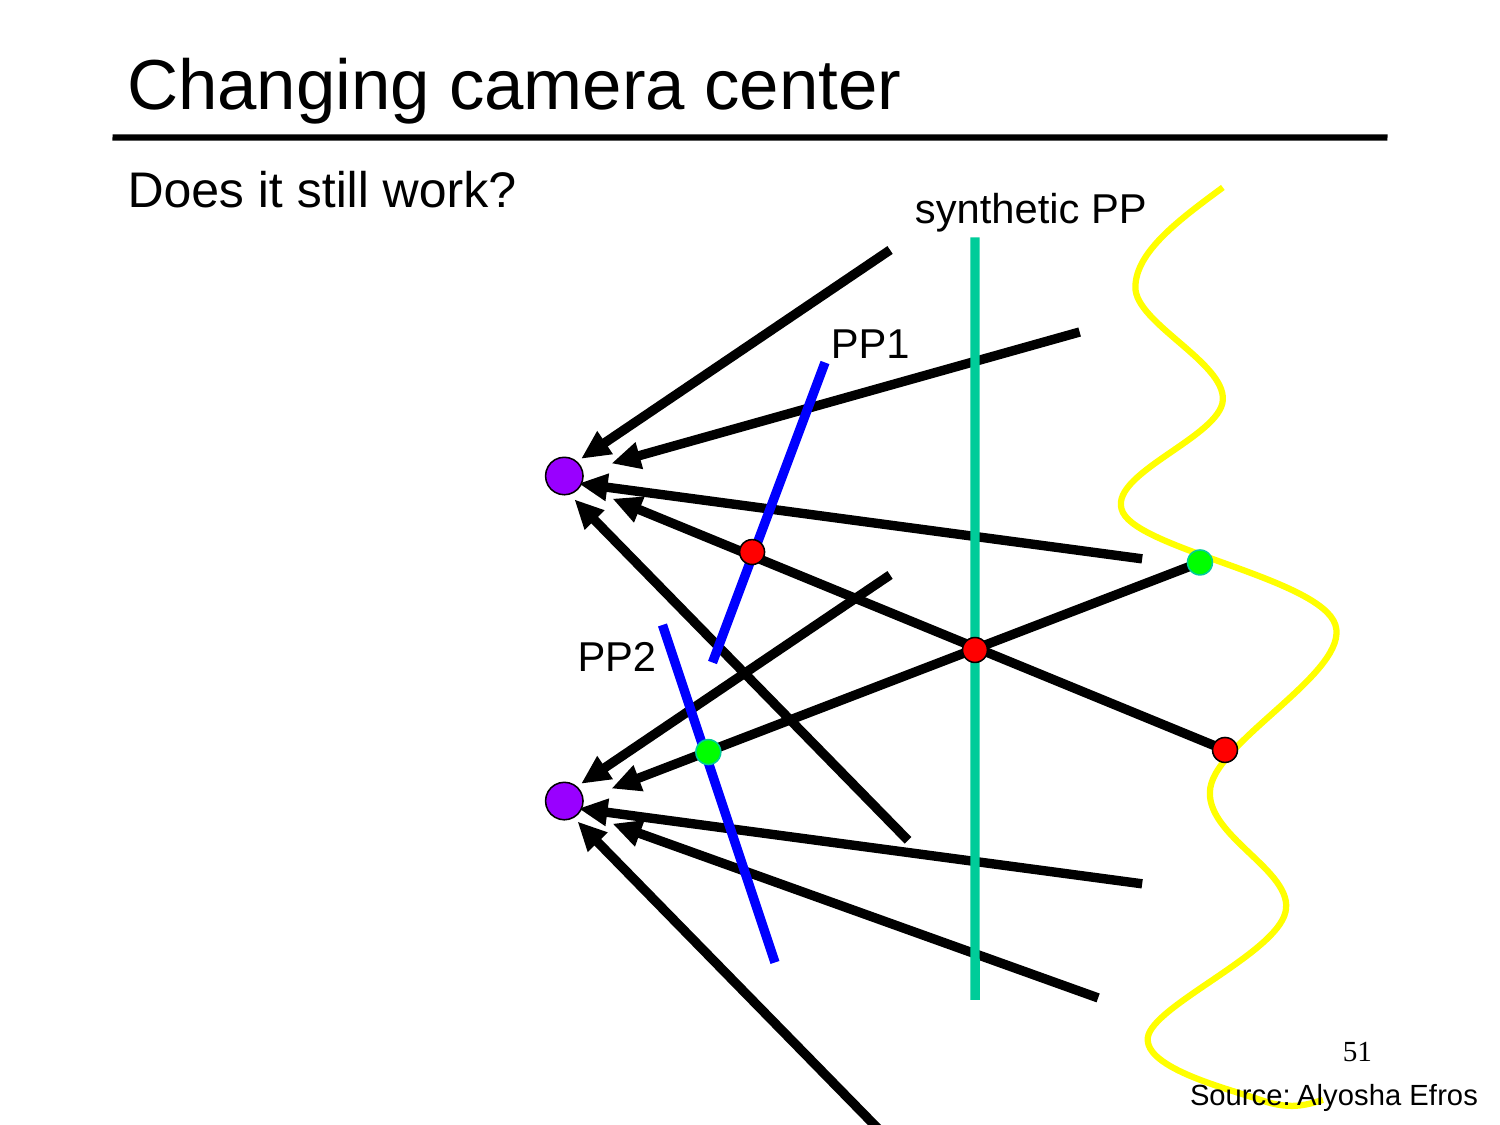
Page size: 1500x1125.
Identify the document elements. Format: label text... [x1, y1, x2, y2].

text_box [562, 309, 926, 963]
title Changing camera center [112, 12, 1388, 149]
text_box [899, 174, 1162, 537]
slide_number 51 [1074, 1024, 1388, 1101]
text_box [545, 458, 557, 494]
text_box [899, 774, 1162, 1001]
list Does it still work? [112, 149, 1388, 238]
text_box Source: Alyosha Efros [1175, 1068, 1500, 1119]
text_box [739, 539, 1238, 763]
text_box [545, 783, 557, 819]
text_box [1155, 187, 1337, 1024]
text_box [695, 549, 1213, 765]
